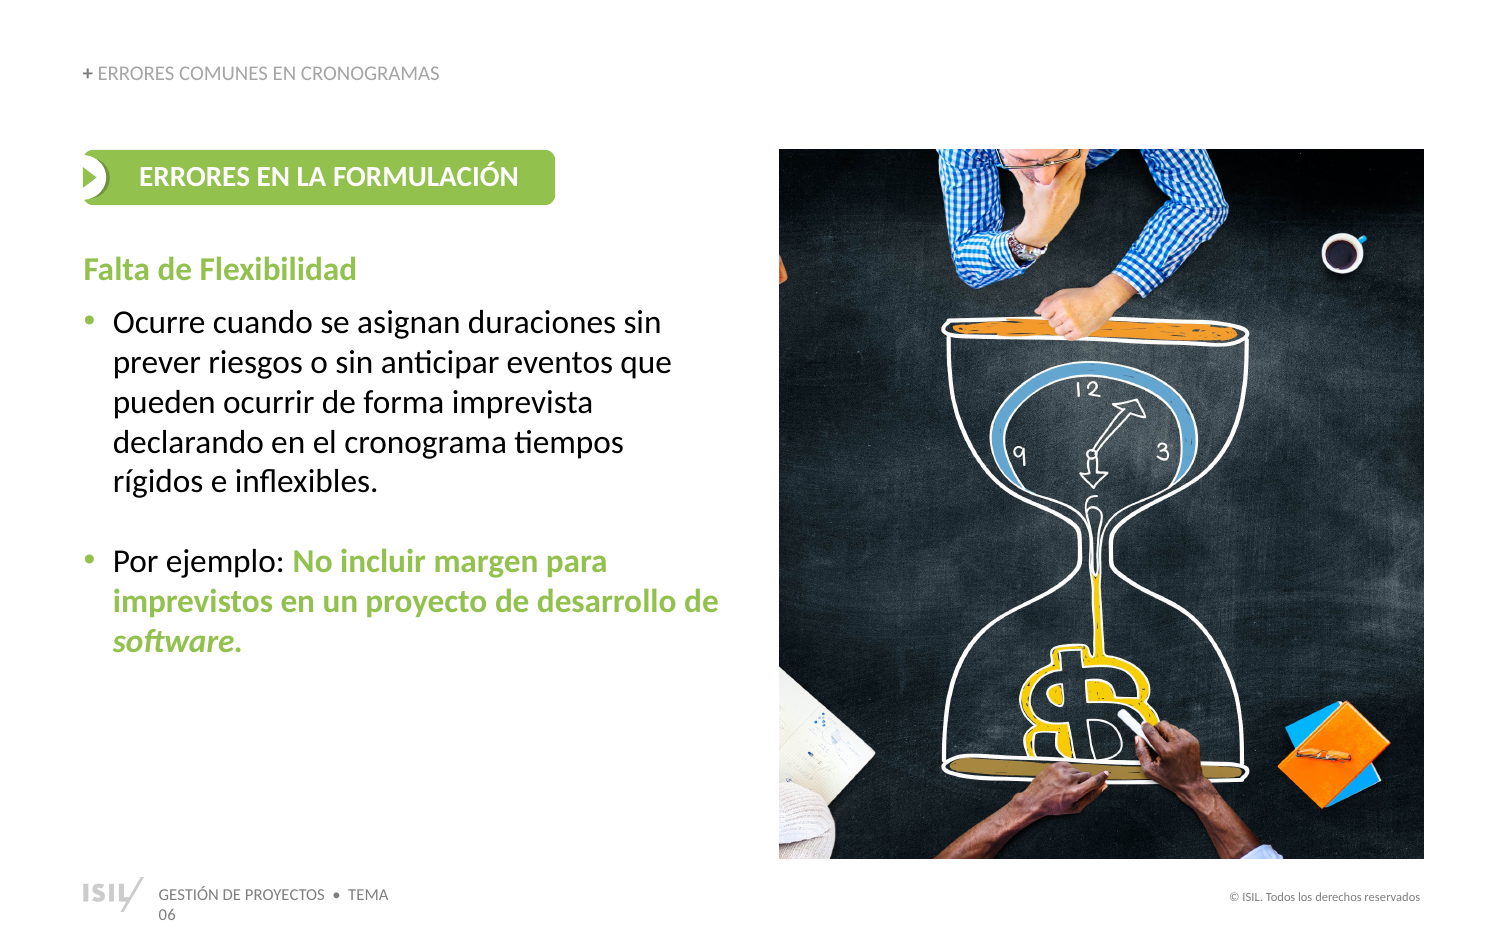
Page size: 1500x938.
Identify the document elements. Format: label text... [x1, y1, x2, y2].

text_box + ERRORES COMUNES EN CRONOGRAMAS [82, 61, 764, 85]
picture [779, 149, 1424, 859]
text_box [58, 149, 556, 206]
text_box Falta de Flexibilidad Ocurre cuando se asignan duraciones sin prever riesgos o sin anticipar eventos que pueden ocurrir de forma imprevista declarando en el cronograma tiempos rígidos e inflexibles. Por ejemplo: No incluir margen para imprevistos en un proyecto de desarrollo de software. [83, 247, 721, 700]
